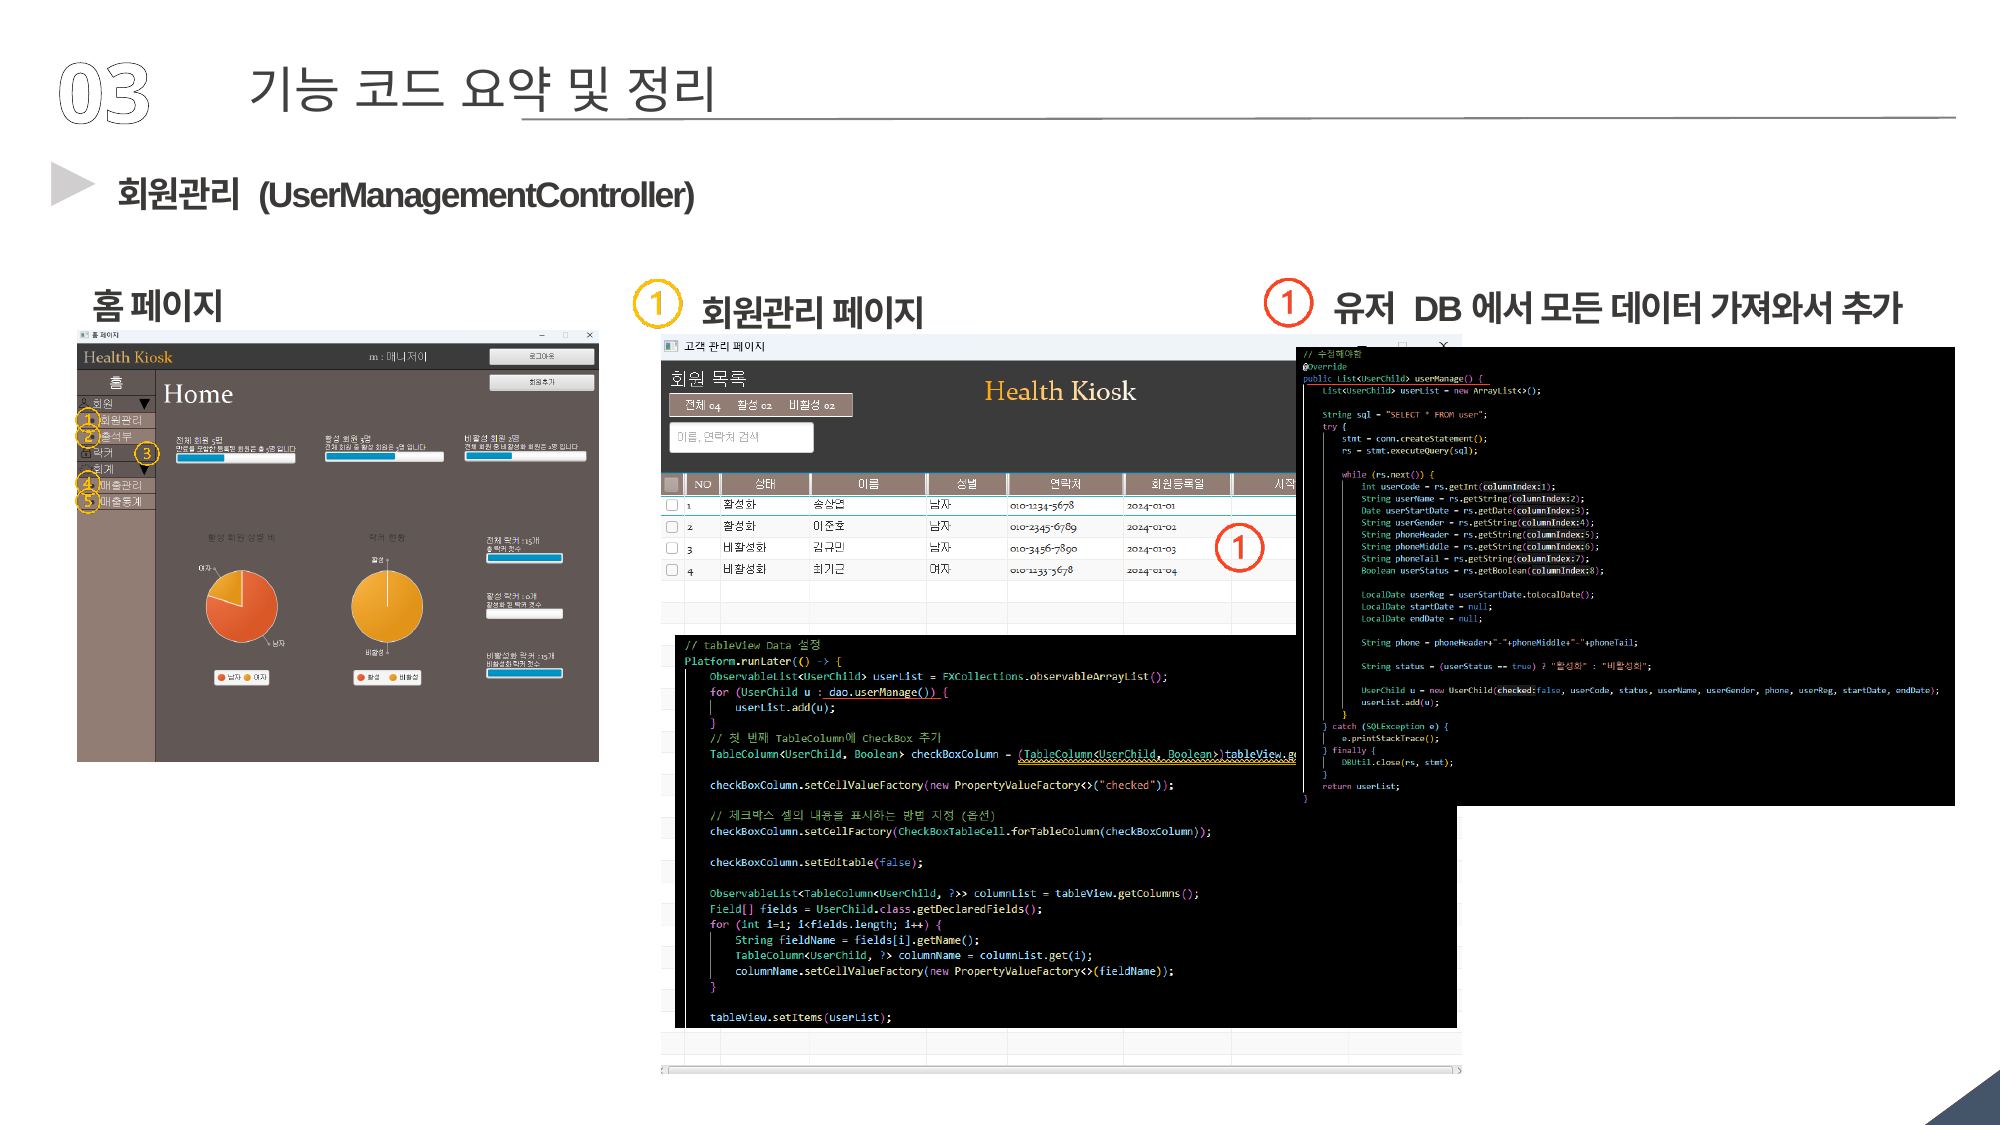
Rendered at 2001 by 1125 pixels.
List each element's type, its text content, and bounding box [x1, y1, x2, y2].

text_box 홈 페이지 [77, 255, 303, 330]
text_box 회원관리 페이지 [686, 262, 965, 334]
text_box 회원관리 (UserManagementController) [102, 143, 736, 222]
picture [661, 334, 1955, 1074]
picture [1258, 272, 1318, 332]
text_box 03 [41, 32, 233, 143]
text_box 유저 DB에서 모든 데이터 가져와서 추가 [1318, 257, 1985, 337]
text_box ▶ [36, 134, 119, 219]
picture [627, 272, 687, 333]
text_box 기능 코드 요약 및 정리 [233, 51, 734, 127]
picture [72, 330, 599, 762]
